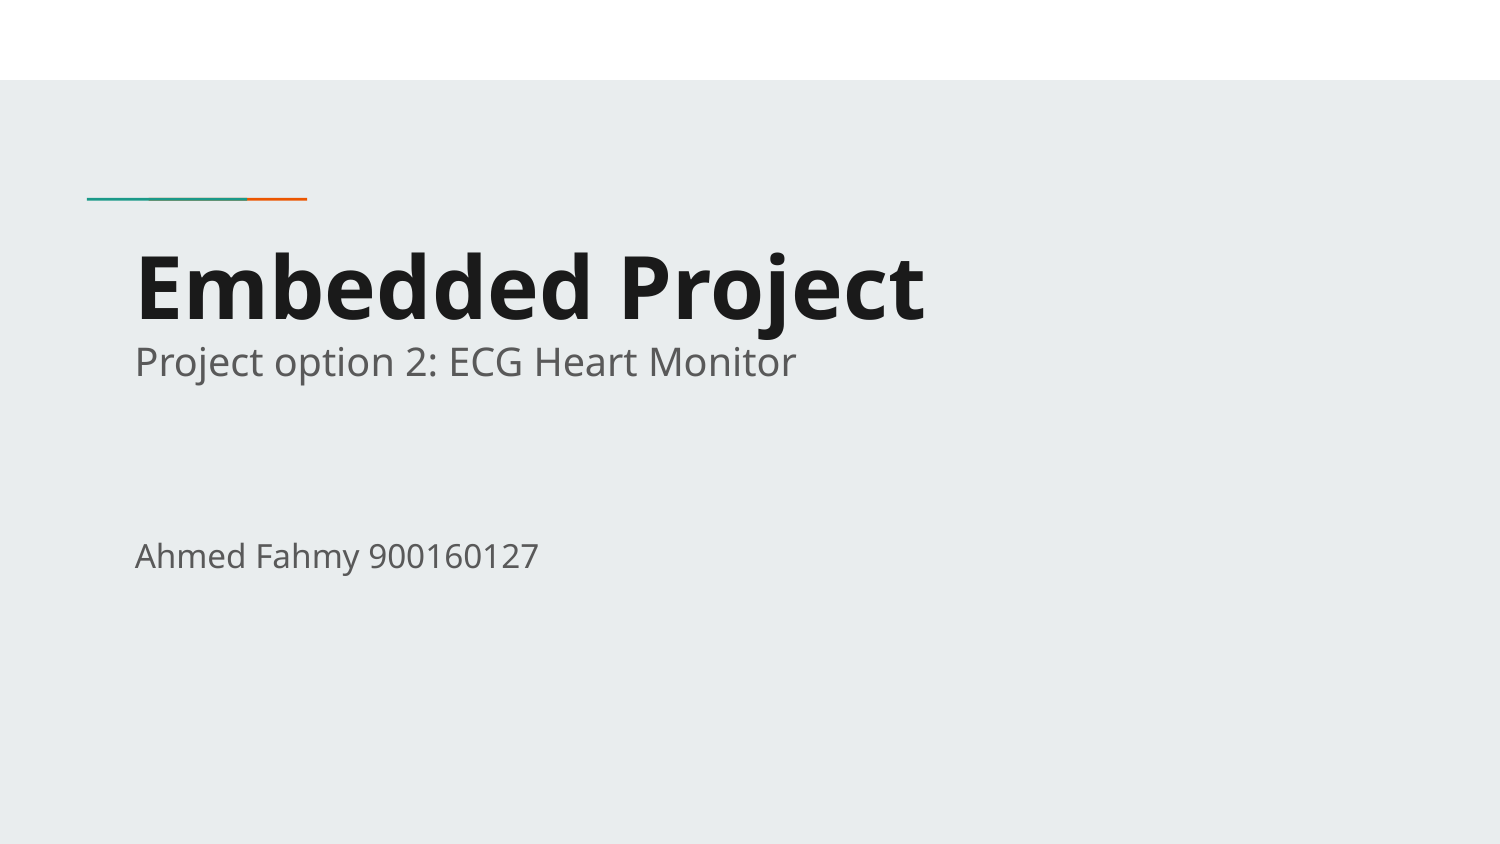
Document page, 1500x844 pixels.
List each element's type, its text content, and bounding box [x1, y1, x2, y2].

title Embedded Project Project option 2: ECG Heart Monitor [119, 216, 1381, 490]
subtitle Ahmed Fahmy 900160127 [119, 520, 1381, 610]
